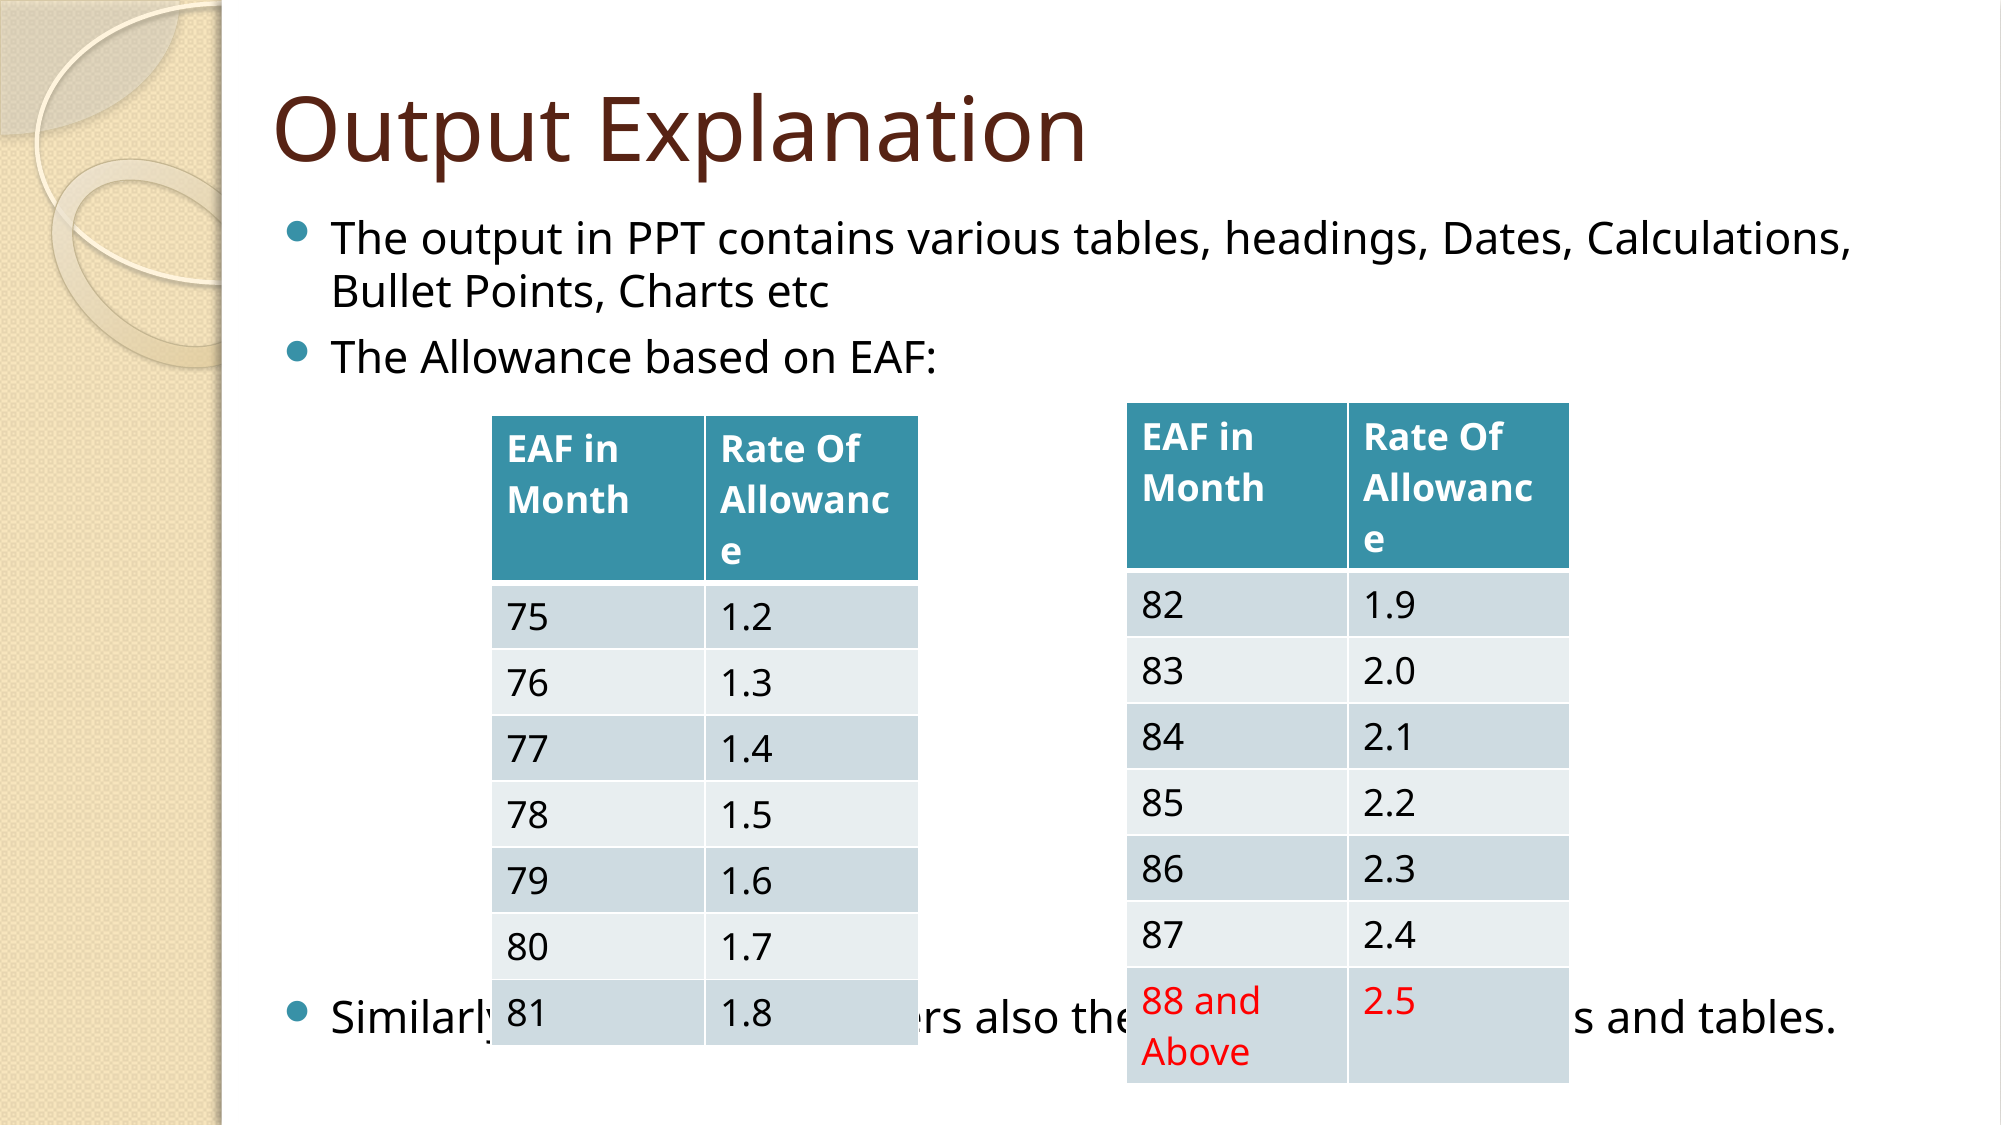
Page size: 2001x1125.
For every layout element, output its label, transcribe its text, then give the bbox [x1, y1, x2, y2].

table_cell 1.7 [706, 914, 918, 979]
table_cell 85 [1127, 770, 1347, 834]
table_cell 2.4 [1349, 902, 1569, 966]
table_header EAF in Month [1127, 403, 1347, 568]
table_cell 83 [1127, 638, 1347, 702]
table_cell 1.2 [706, 586, 918, 648]
table_cell 2.3 [1349, 836, 1569, 900]
table_cell 84 [1127, 704, 1347, 768]
table_cell 86 [1127, 836, 1347, 900]
table_cell 75 [492, 586, 704, 648]
table_cell 2.0 [1349, 638, 1569, 702]
table_cell 80 [492, 914, 704, 979]
title Output Explanation [257, 17, 1846, 202]
table_cell 1.3 [706, 650, 918, 714]
table_cell 1.9 [1349, 573, 1569, 636]
table_cell 76 [492, 650, 704, 714]
table_header Rate Of Allowance [706, 416, 918, 580]
table_cell 1.6 [706, 848, 918, 912]
table_cell 77 [492, 716, 704, 780]
table_cell 88 and Above [1127, 968, 1347, 1083]
table_cell 87 [1127, 902, 1347, 966]
table_header EAF in Month [492, 416, 704, 580]
table_cell 82 [1127, 573, 1347, 636]
table_cell 1.8 [706, 980, 918, 1045]
table_cell 2.1 [1349, 704, 1569, 768]
list The output in PPT contains various tables, headings, Dates, Calculations, Bullet Points, Charts etc The Allowance based on EAF: Similarly for other parameters also there will be Calculations and tables. [257, 202, 1870, 1089]
table_cell 1.5 [706, 782, 918, 846]
table_cell 78 [492, 782, 704, 846]
table_cell 79 [492, 848, 704, 912]
table_cell 2.5 [1349, 968, 1569, 1083]
table_cell 81 [492, 980, 704, 1045]
table_cell 1.4 [706, 716, 918, 780]
table_cell 2.2 [1349, 770, 1569, 834]
table_header Rate Of Allowance [1349, 403, 1569, 568]
